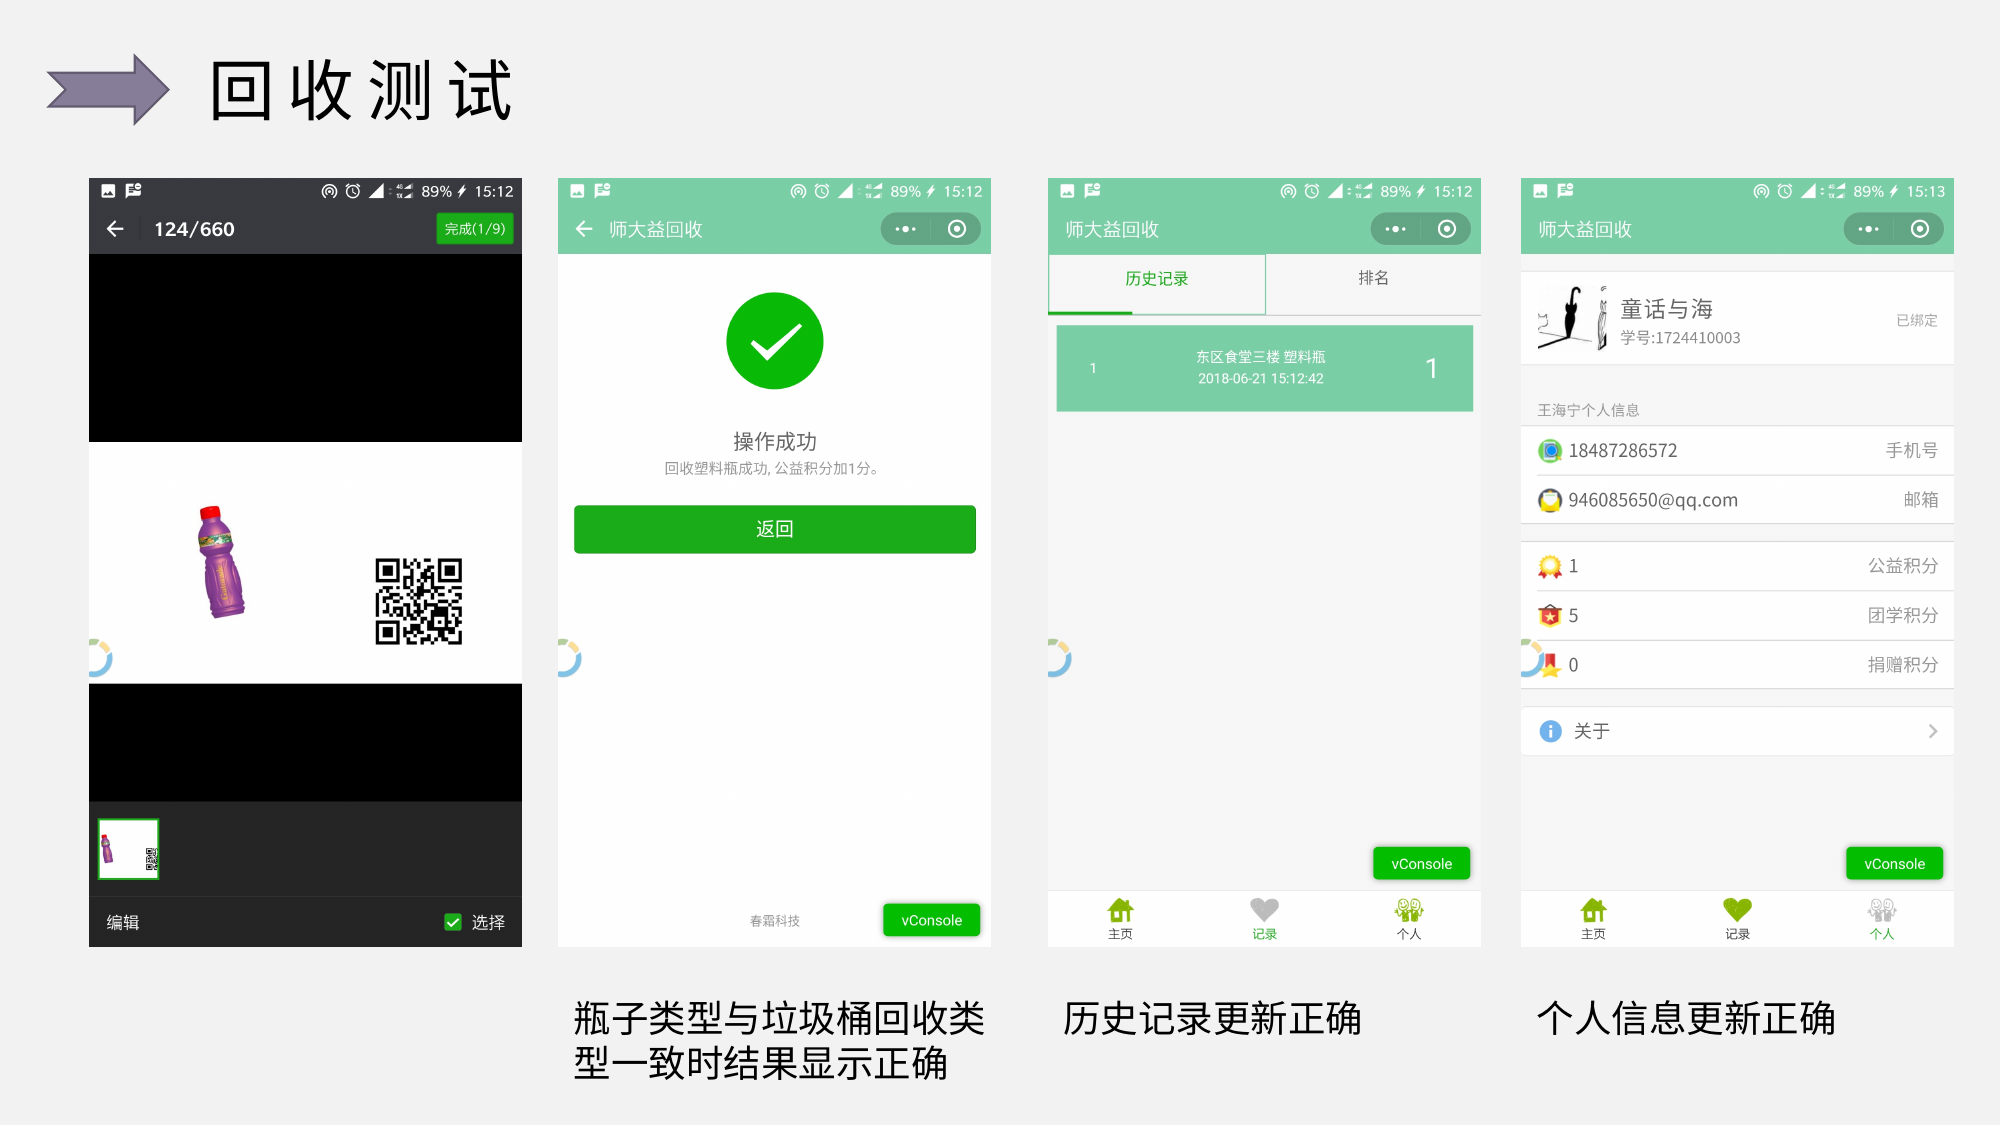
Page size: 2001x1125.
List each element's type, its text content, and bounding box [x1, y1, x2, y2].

text_box 瓶子类型与垃圾桶回收类 型一致时结果显示正确 [558, 987, 1001, 1092]
text_box [46, 53, 170, 126]
text_box 历史记录更新正确 [1048, 987, 1379, 1047]
picture [558, 178, 991, 947]
picture [89, 178, 522, 947]
text_box 个人信息更新正确 [1521, 987, 1852, 1047]
picture [1521, 178, 1954, 947]
text_box 回收测试 [193, 41, 789, 137]
picture [1048, 178, 1481, 947]
